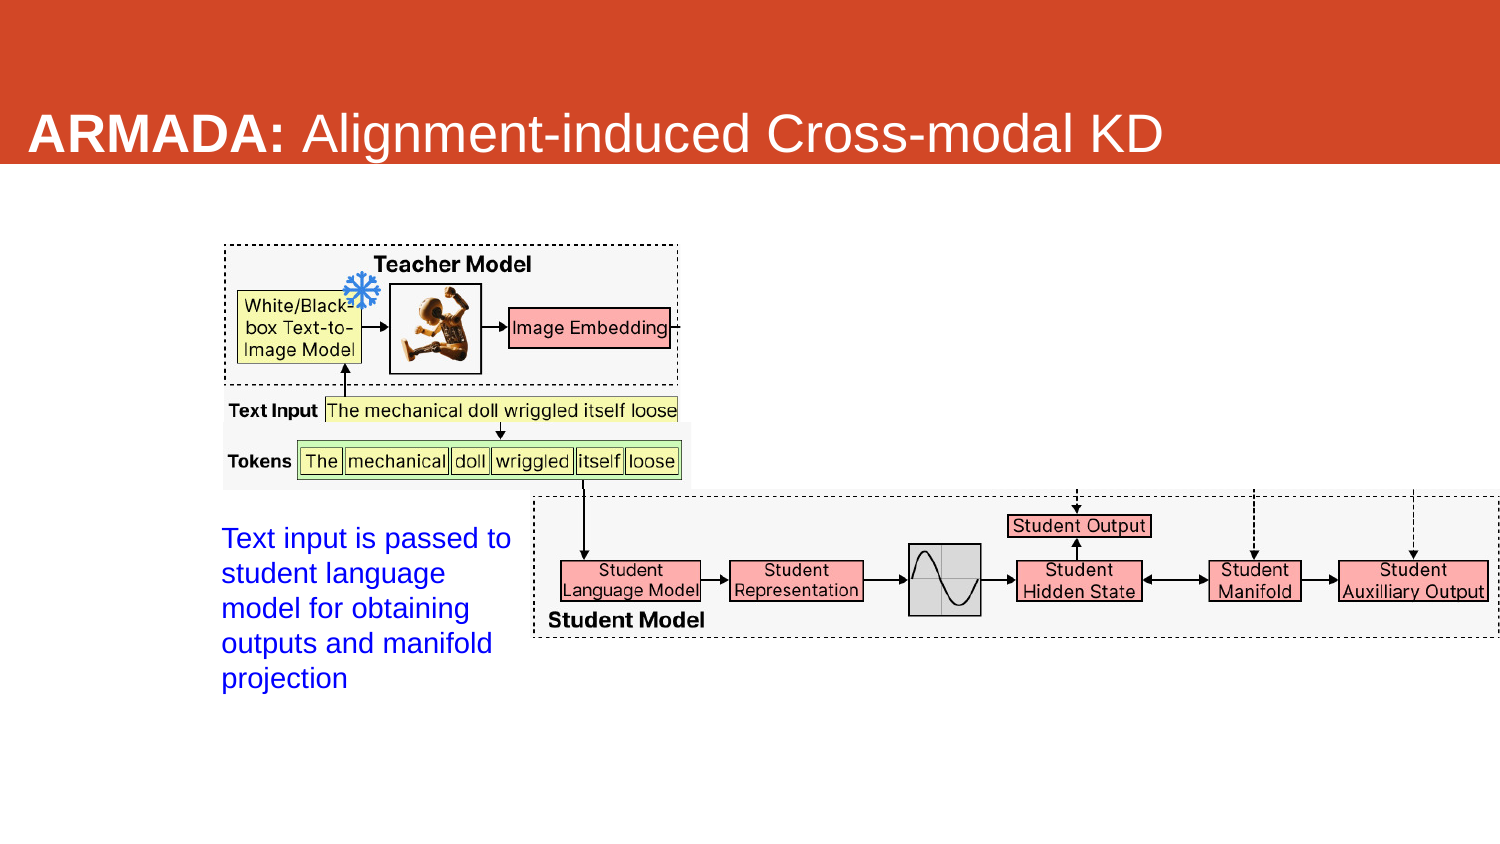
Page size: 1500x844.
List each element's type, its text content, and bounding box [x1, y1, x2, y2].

text_box [18, 170, 1450, 812]
title ARMADA: Alignment-induced Cross-modal KD [16, 20, 1500, 170]
text_box Text input is passed to student language model for obtaining outputs and manifold projection [206, 512, 534, 702]
picture [222, 243, 1500, 639]
